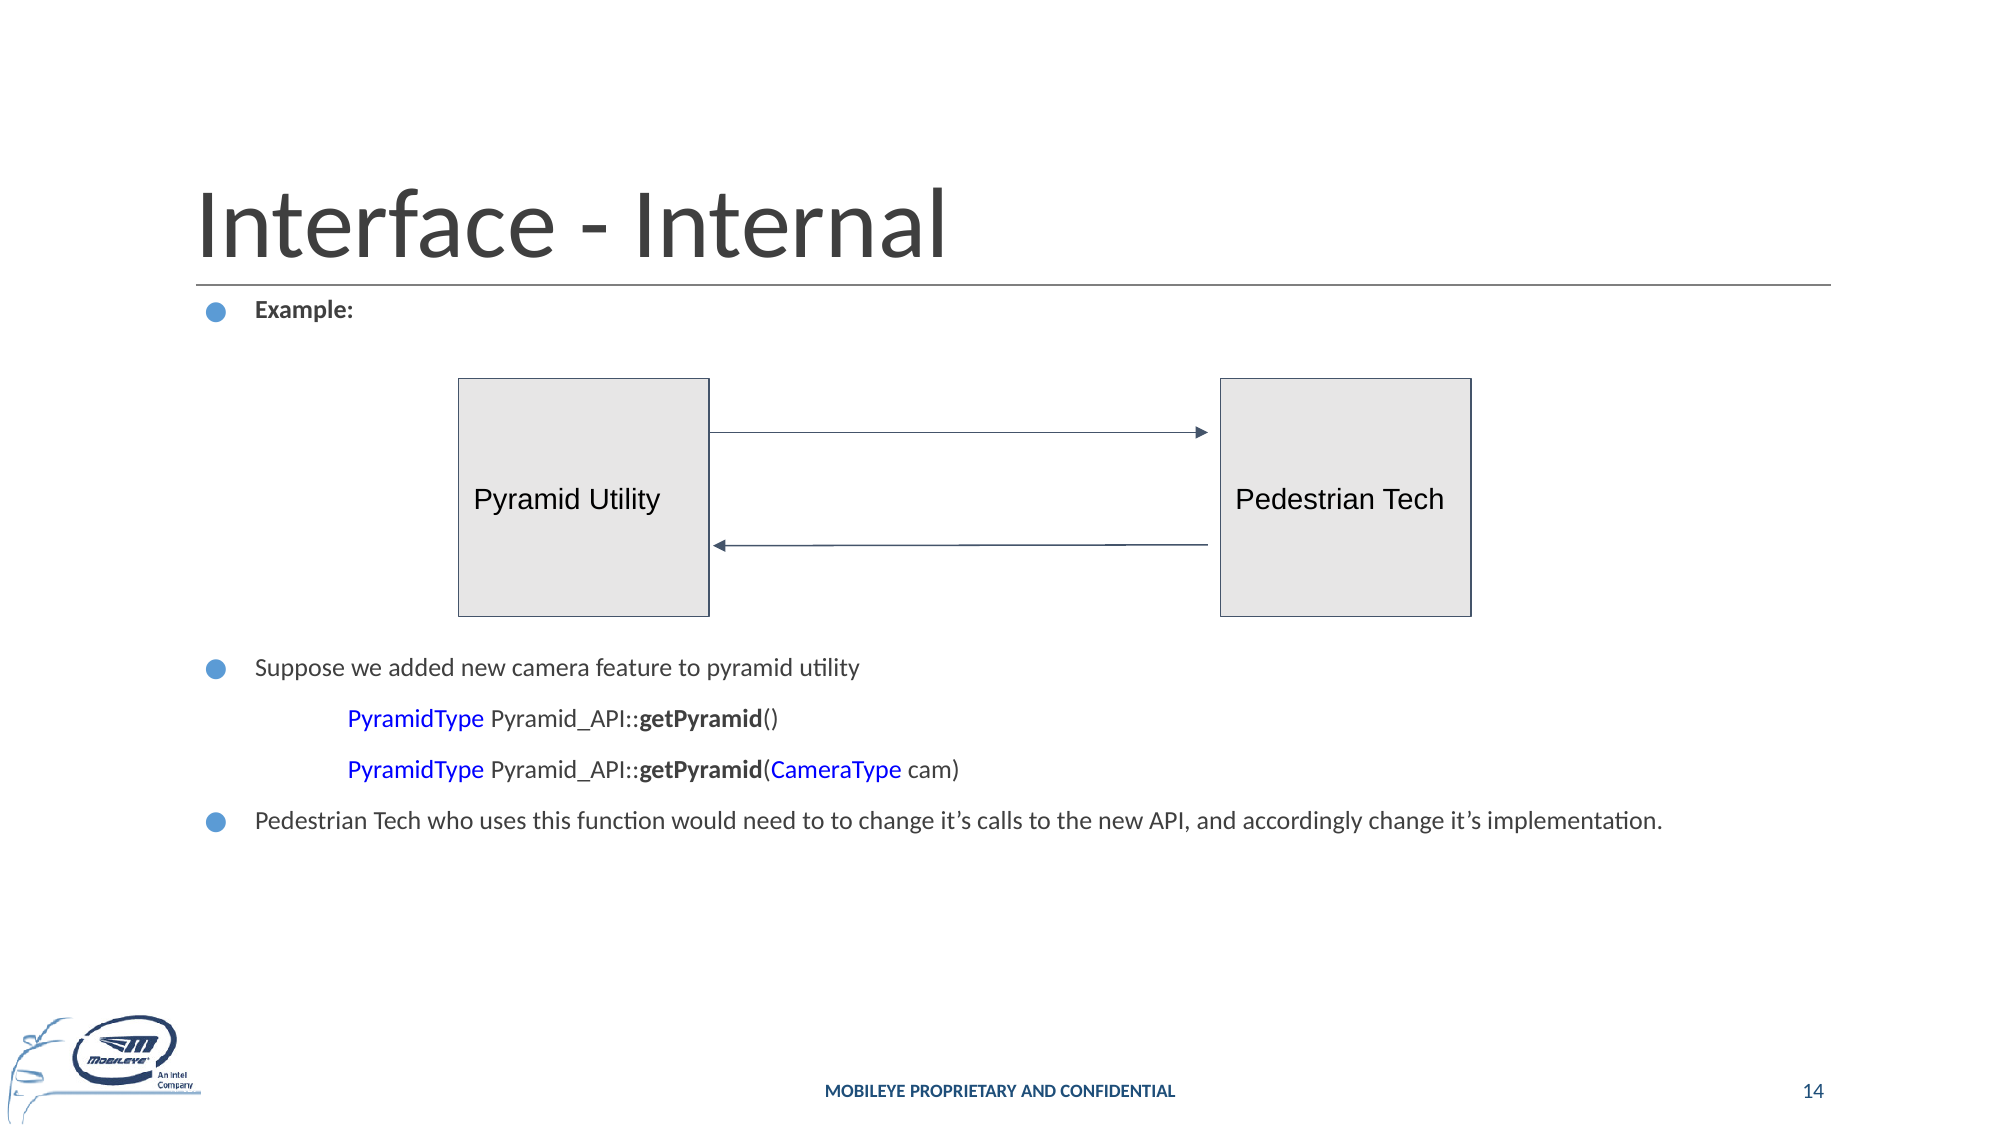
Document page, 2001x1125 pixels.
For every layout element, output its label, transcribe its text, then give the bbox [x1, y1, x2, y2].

footer MOBILEYE PROPRIETARY AND CONFIDENTIAL [604, 1059, 1396, 1120]
list Example: Suppose we added new camera feature to pyramid utility PyramidType Pyramid_API::getPyramid() PyramidType Pyramid_API::getPyramid(CameraType cam) Pedestrian Tech who uses this function would need to to change it’s calls to the new API, and accordingly change it’s implementation. [180, 294, 1830, 1051]
text_box Pyramid Utility [458, 378, 710, 617]
picture [0, 1013, 201, 1125]
slide_number 14 [1624, 1059, 1840, 1120]
title Interface - Internal [180, 47, 1830, 285]
text_box Pedestrian Tech [1220, 378, 1471, 617]
